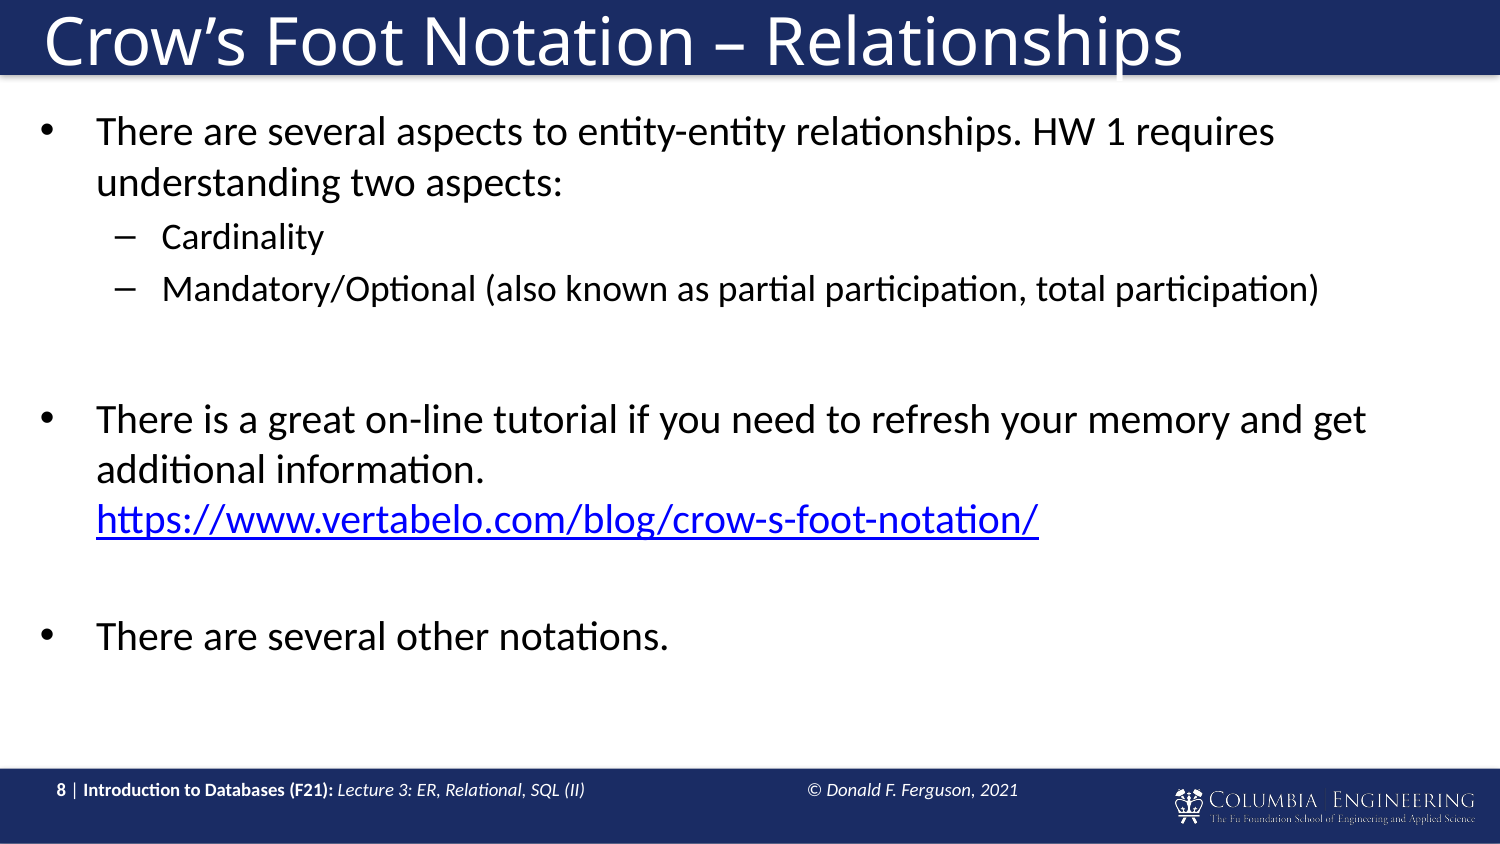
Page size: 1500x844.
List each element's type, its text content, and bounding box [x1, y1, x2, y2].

list There are several aspects to entity-entity relationships. HW 1 requires understanding two aspects: Cardinality Mandatory/Optional (also known as partial participation, total participation) There is a great on-line tutorial if you need to refresh your memory and get additional information. https://www.vertabelo.com/blog/crow-s-foot-notation/ There are several other notations. [24, 96, 1475, 760]
title Crow’s Foot Notation – Relationships [28, 0, 1450, 73]
